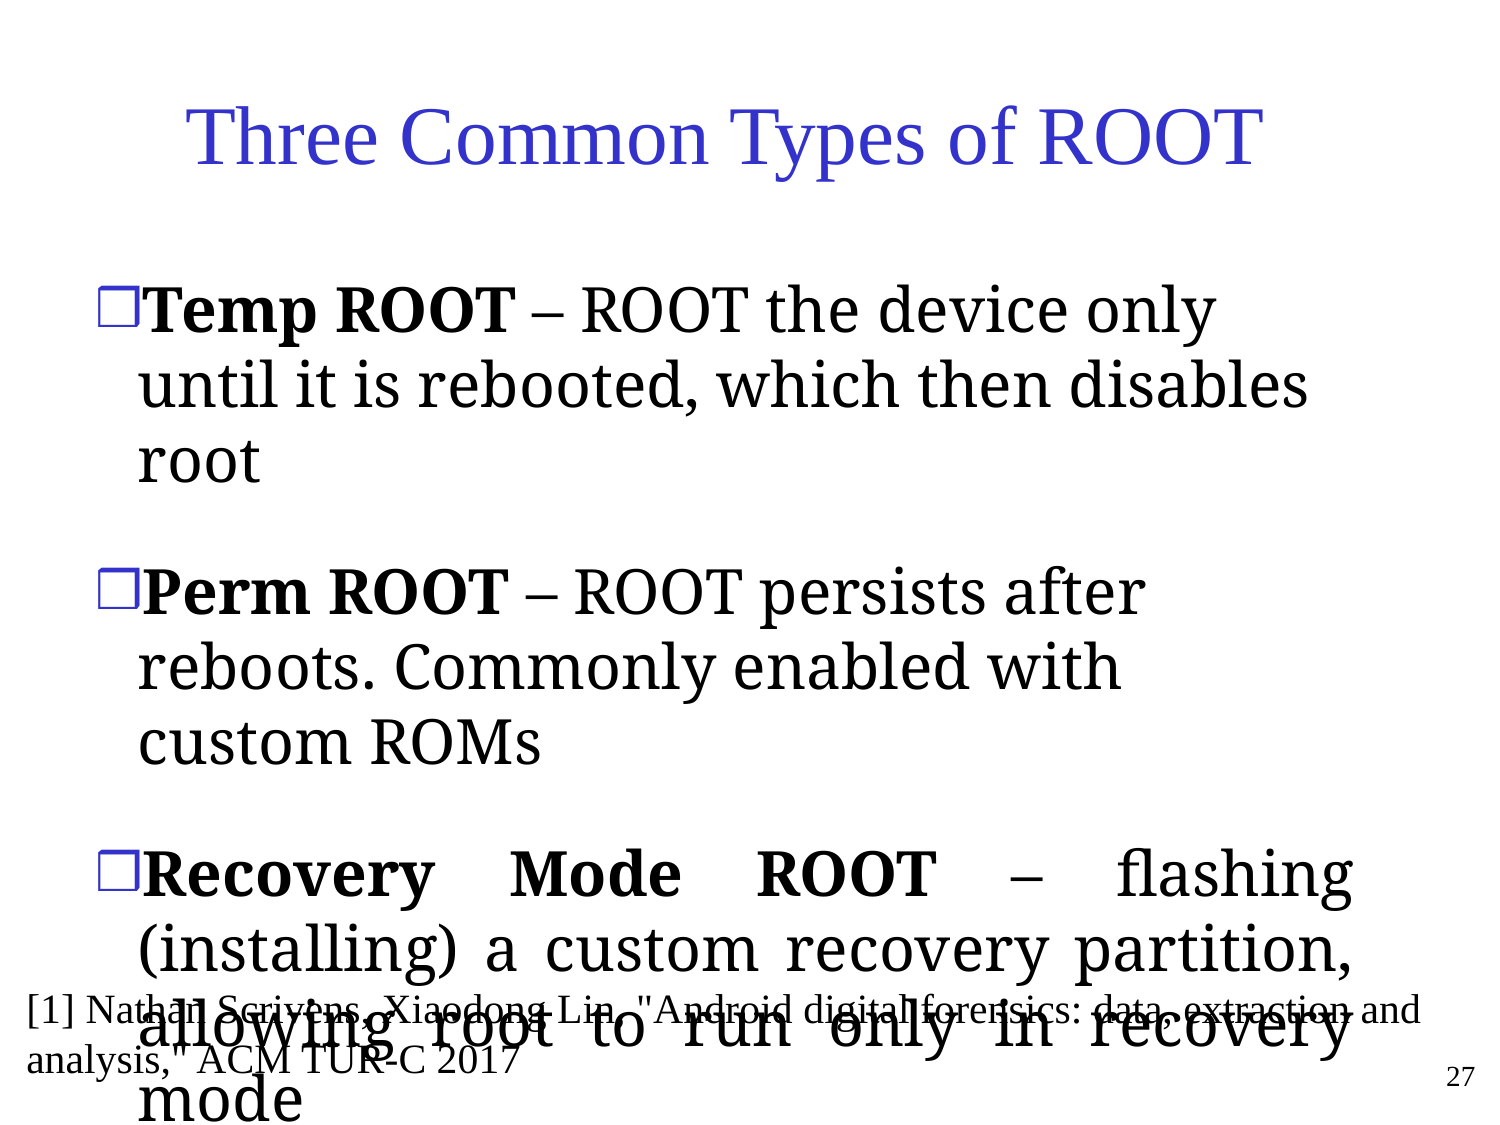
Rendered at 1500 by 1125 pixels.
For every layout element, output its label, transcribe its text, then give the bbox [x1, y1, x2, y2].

list Temp ROOT – ROOT the device only until it is rebooted, which then disables root Perm ROOT – ROOT persists after reboots. Commonly enabled with custom ROMs Recovery Mode ROOT – flashing (installing) a custom recovery partition, allowing root to run only in recovery mode [87, 262, 1363, 938]
title Three Common Types of ROOT [87, 37, 1363, 225]
text_box [1] Nathan Scrivens, Xiaodong Lin, "Android digital forensics: data, extraction and analysis," ACM TUR-C 2017 [18, 974, 1432, 1090]
text_box 27 [1345, 1049, 1484, 1100]
